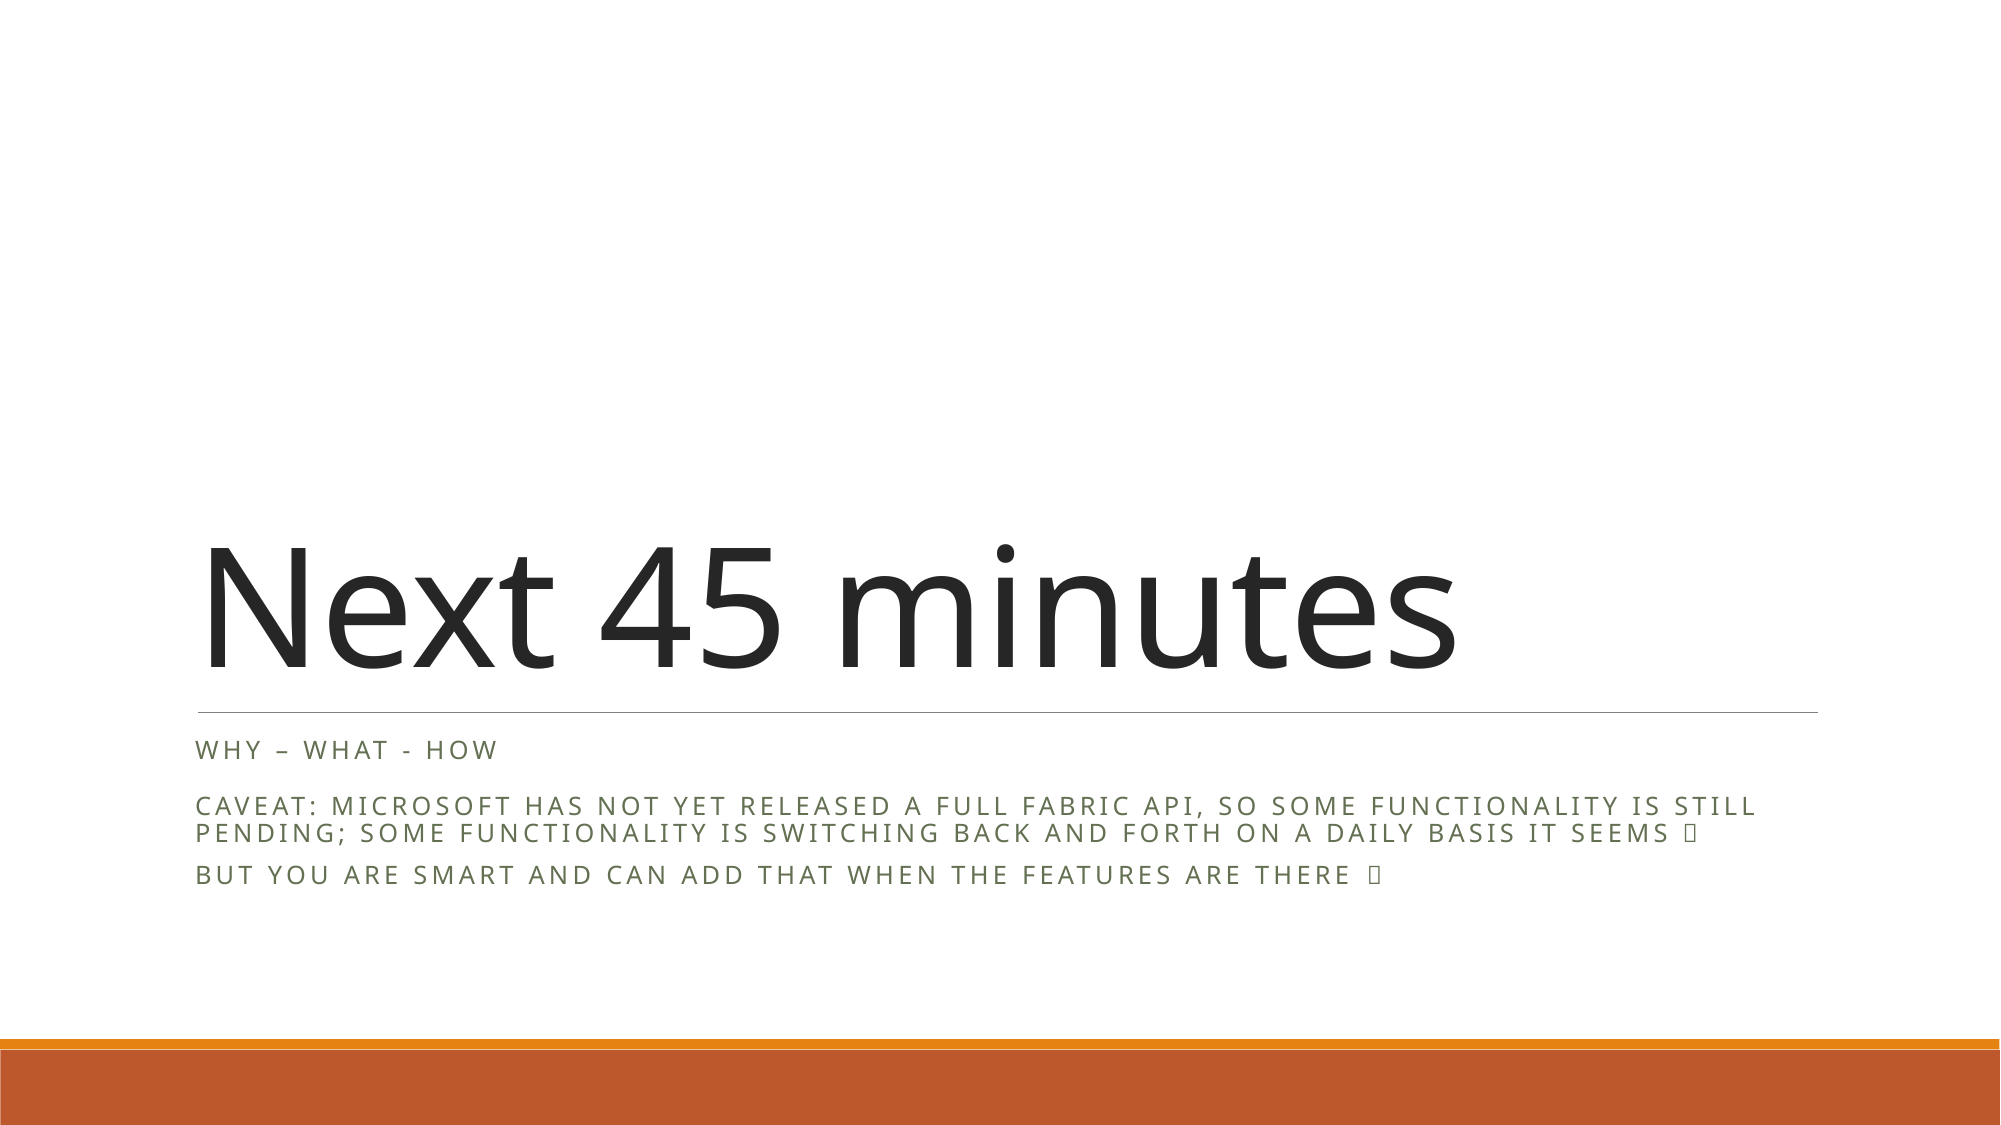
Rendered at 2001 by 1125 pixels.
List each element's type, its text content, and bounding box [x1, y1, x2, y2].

list WHY – WHAT - HOW Caveat: Microsoft has not yet released a full FABRIC API, so some functionality is still pending; Some functionality is switching back and forth on a daily basis it seems 😬 But you are smart and can add that when the features are there 💪 [180, 730, 1830, 918]
title Next 45 minutes [180, 124, 1830, 710]
